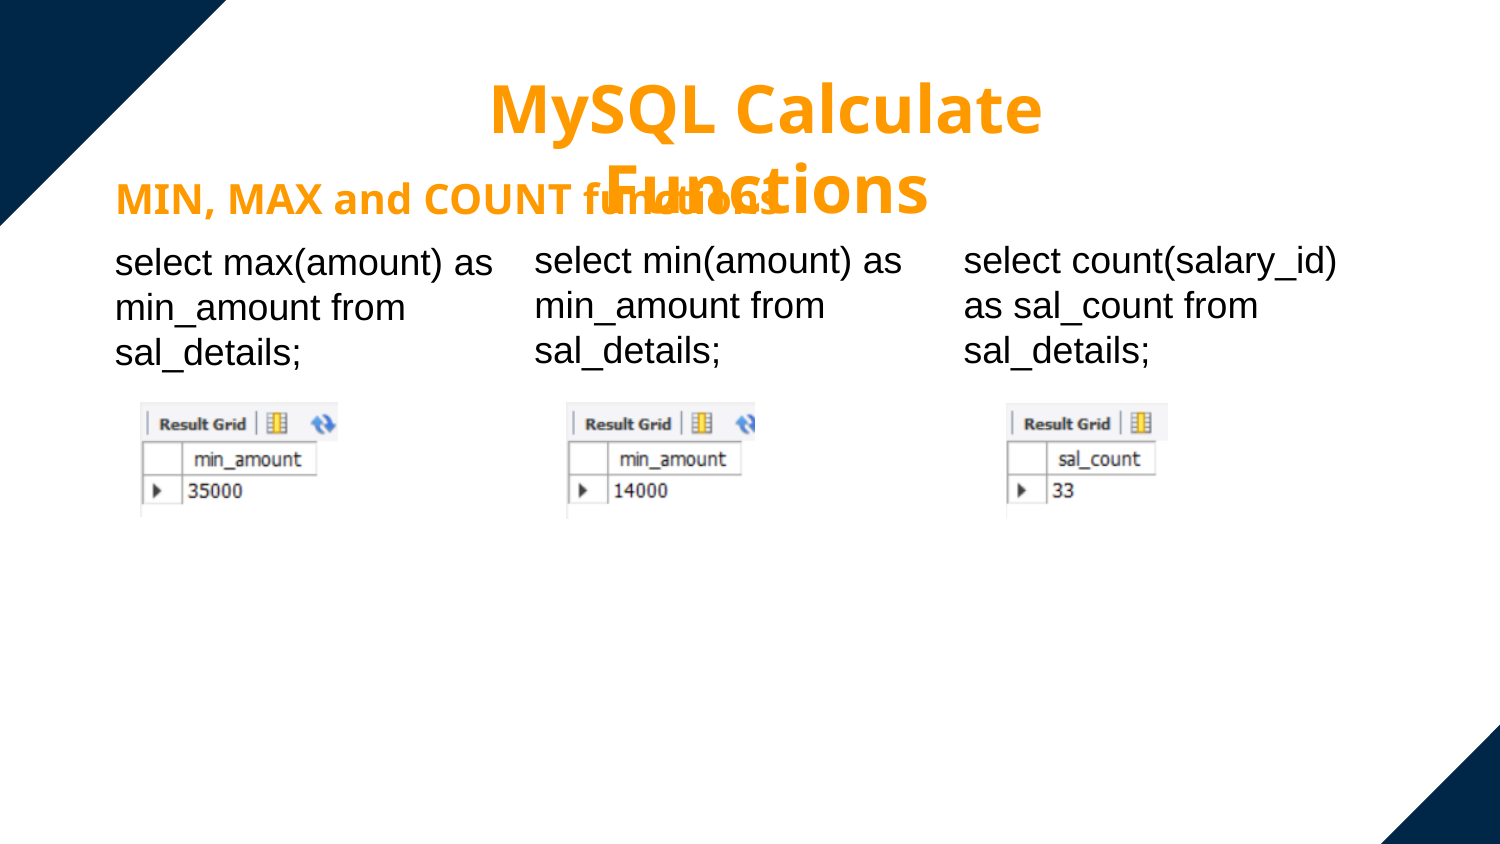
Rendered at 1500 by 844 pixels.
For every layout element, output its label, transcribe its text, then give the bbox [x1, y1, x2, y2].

text_box select count(salary_id) as sal_count from sal_details; [948, 229, 1388, 379]
picture [1006, 403, 1169, 520]
picture [140, 402, 338, 517]
text_box [0, 0, 229, 229]
text_box select max(amount) as min_amount from sal_details; [99, 230, 517, 381]
text_box [1377, 721, 1500, 844]
picture [565, 402, 756, 520]
text_box select min(amount) as min_amount from sal_details; [519, 229, 919, 379]
text_box MySQL Calculate Functions [308, 59, 1226, 234]
text_box MIN, MAX and COUNT functions [99, 165, 833, 231]
